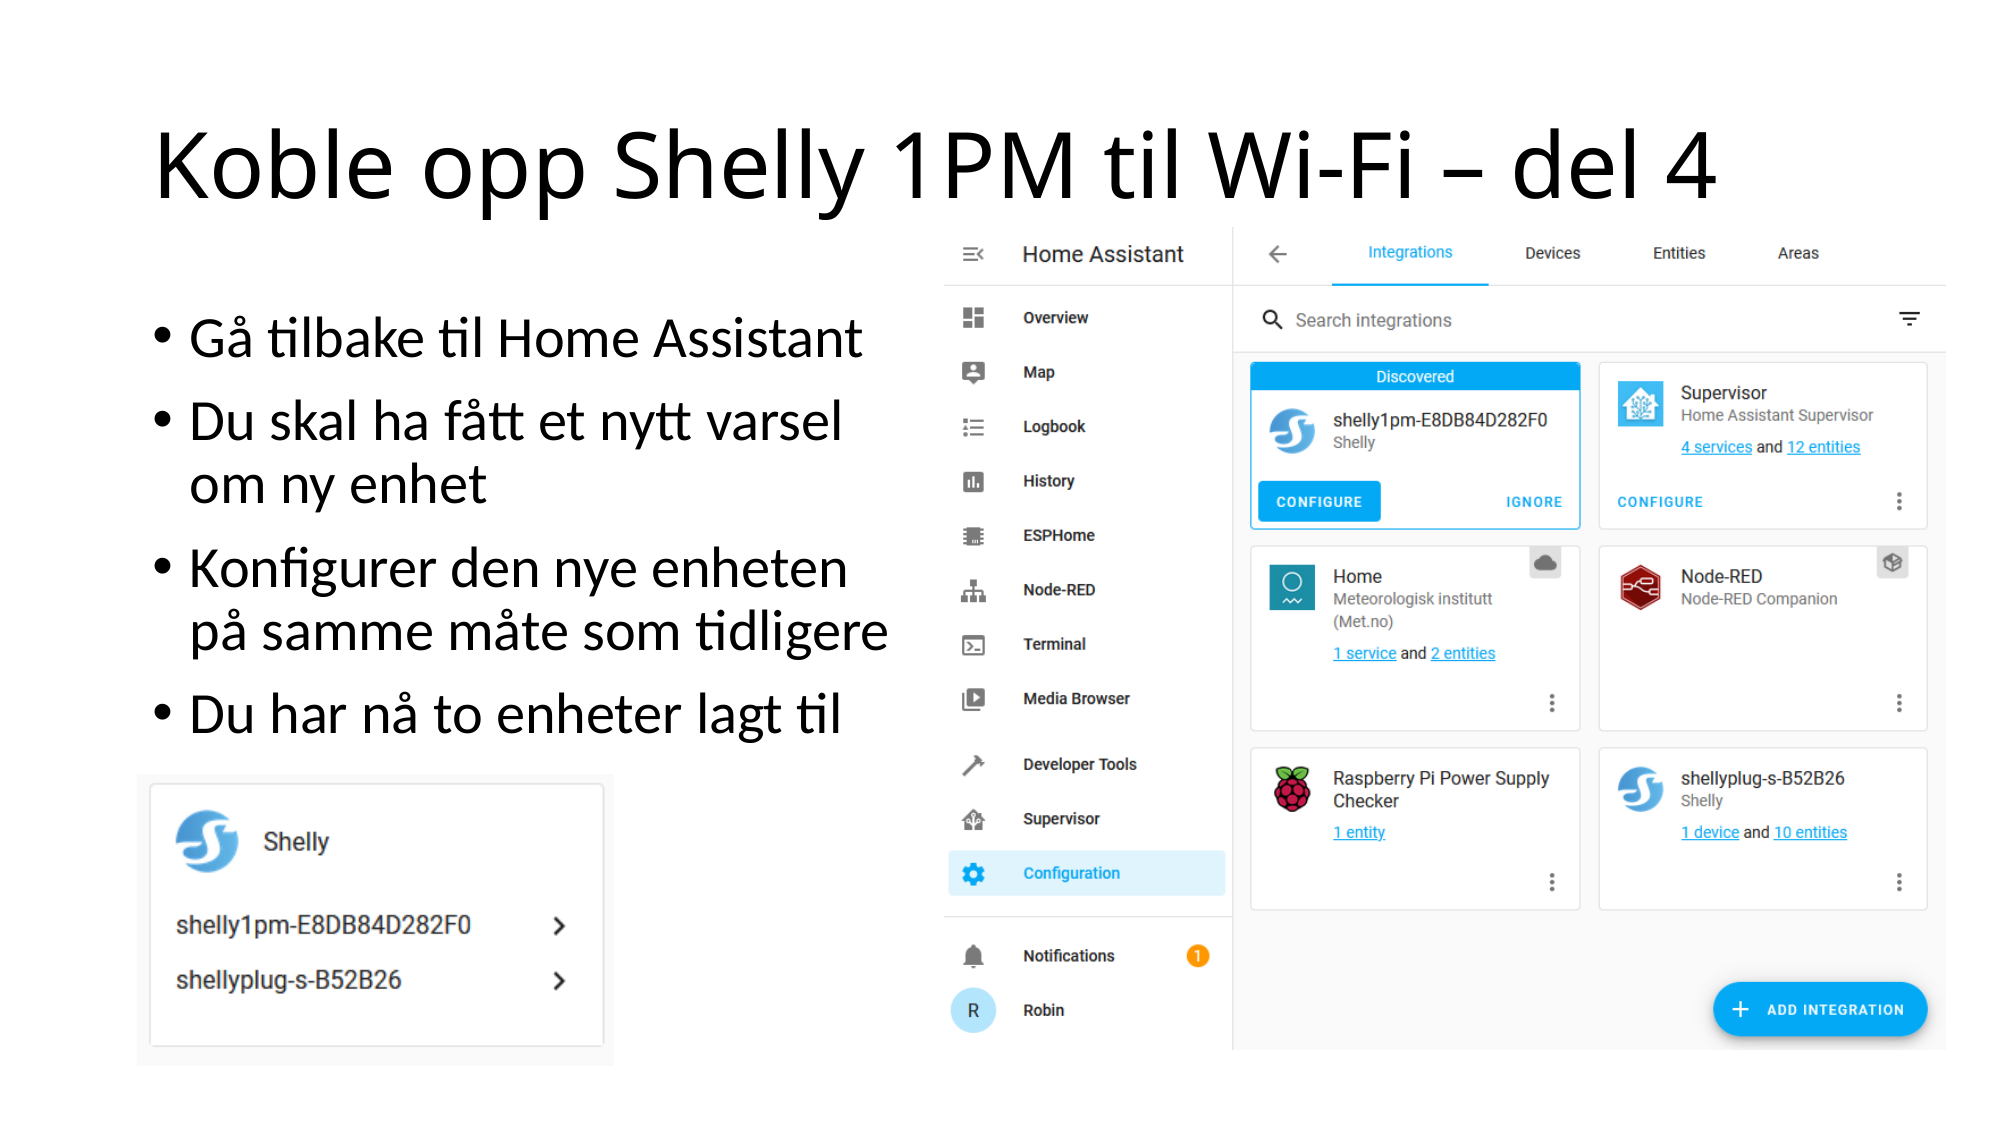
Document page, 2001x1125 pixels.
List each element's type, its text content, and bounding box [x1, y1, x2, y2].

picture [944, 227, 1946, 1050]
title Koble opp Shelly 1PM til Wi-Fi – del 4 [137, 59, 1863, 278]
picture [137, 774, 614, 1066]
list Gå tilbake til Home Assistant Du skal ha fått et nytt varsel om ny enhet Konfigurer den nye enheten på samme måte som tidligere Du har nå to enheter lagt til [137, 299, 917, 760]
